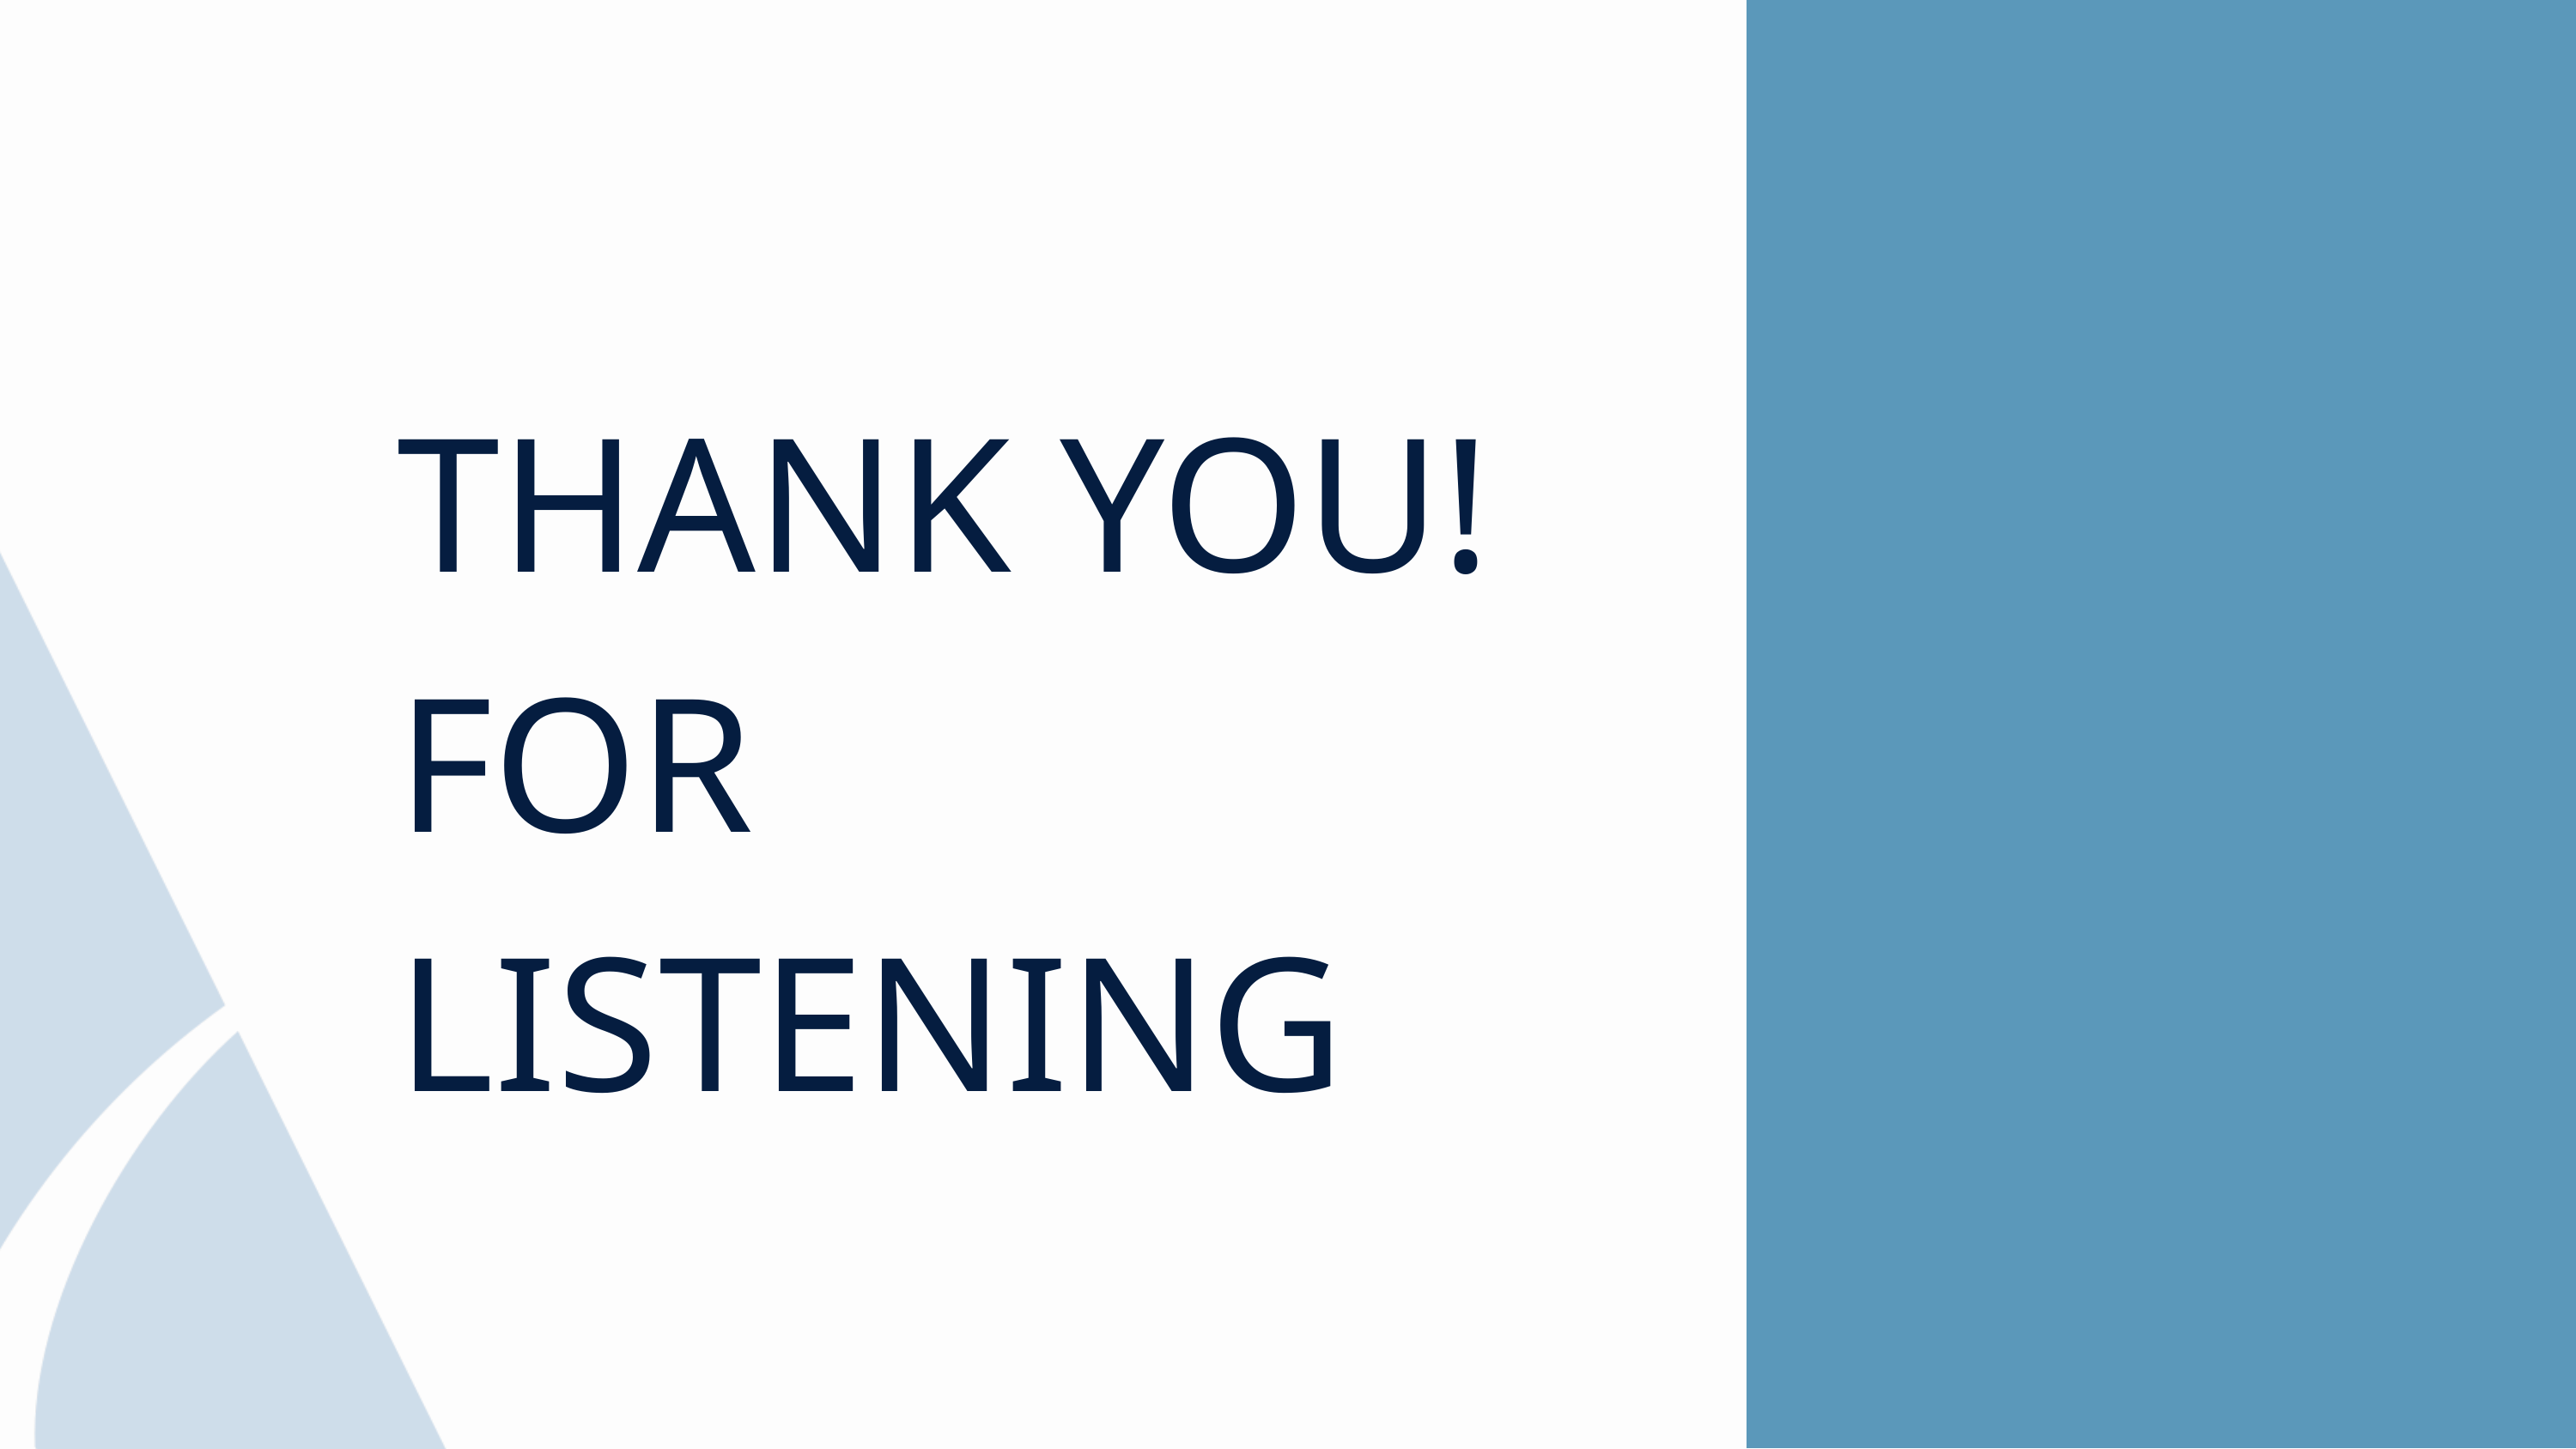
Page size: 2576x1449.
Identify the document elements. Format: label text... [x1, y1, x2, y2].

text_box THANK YOU! FOR LISTENING [397, 349, 1640, 1129]
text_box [1746, 0, 2576, 1449]
text_box [0, 508, 629, 1449]
